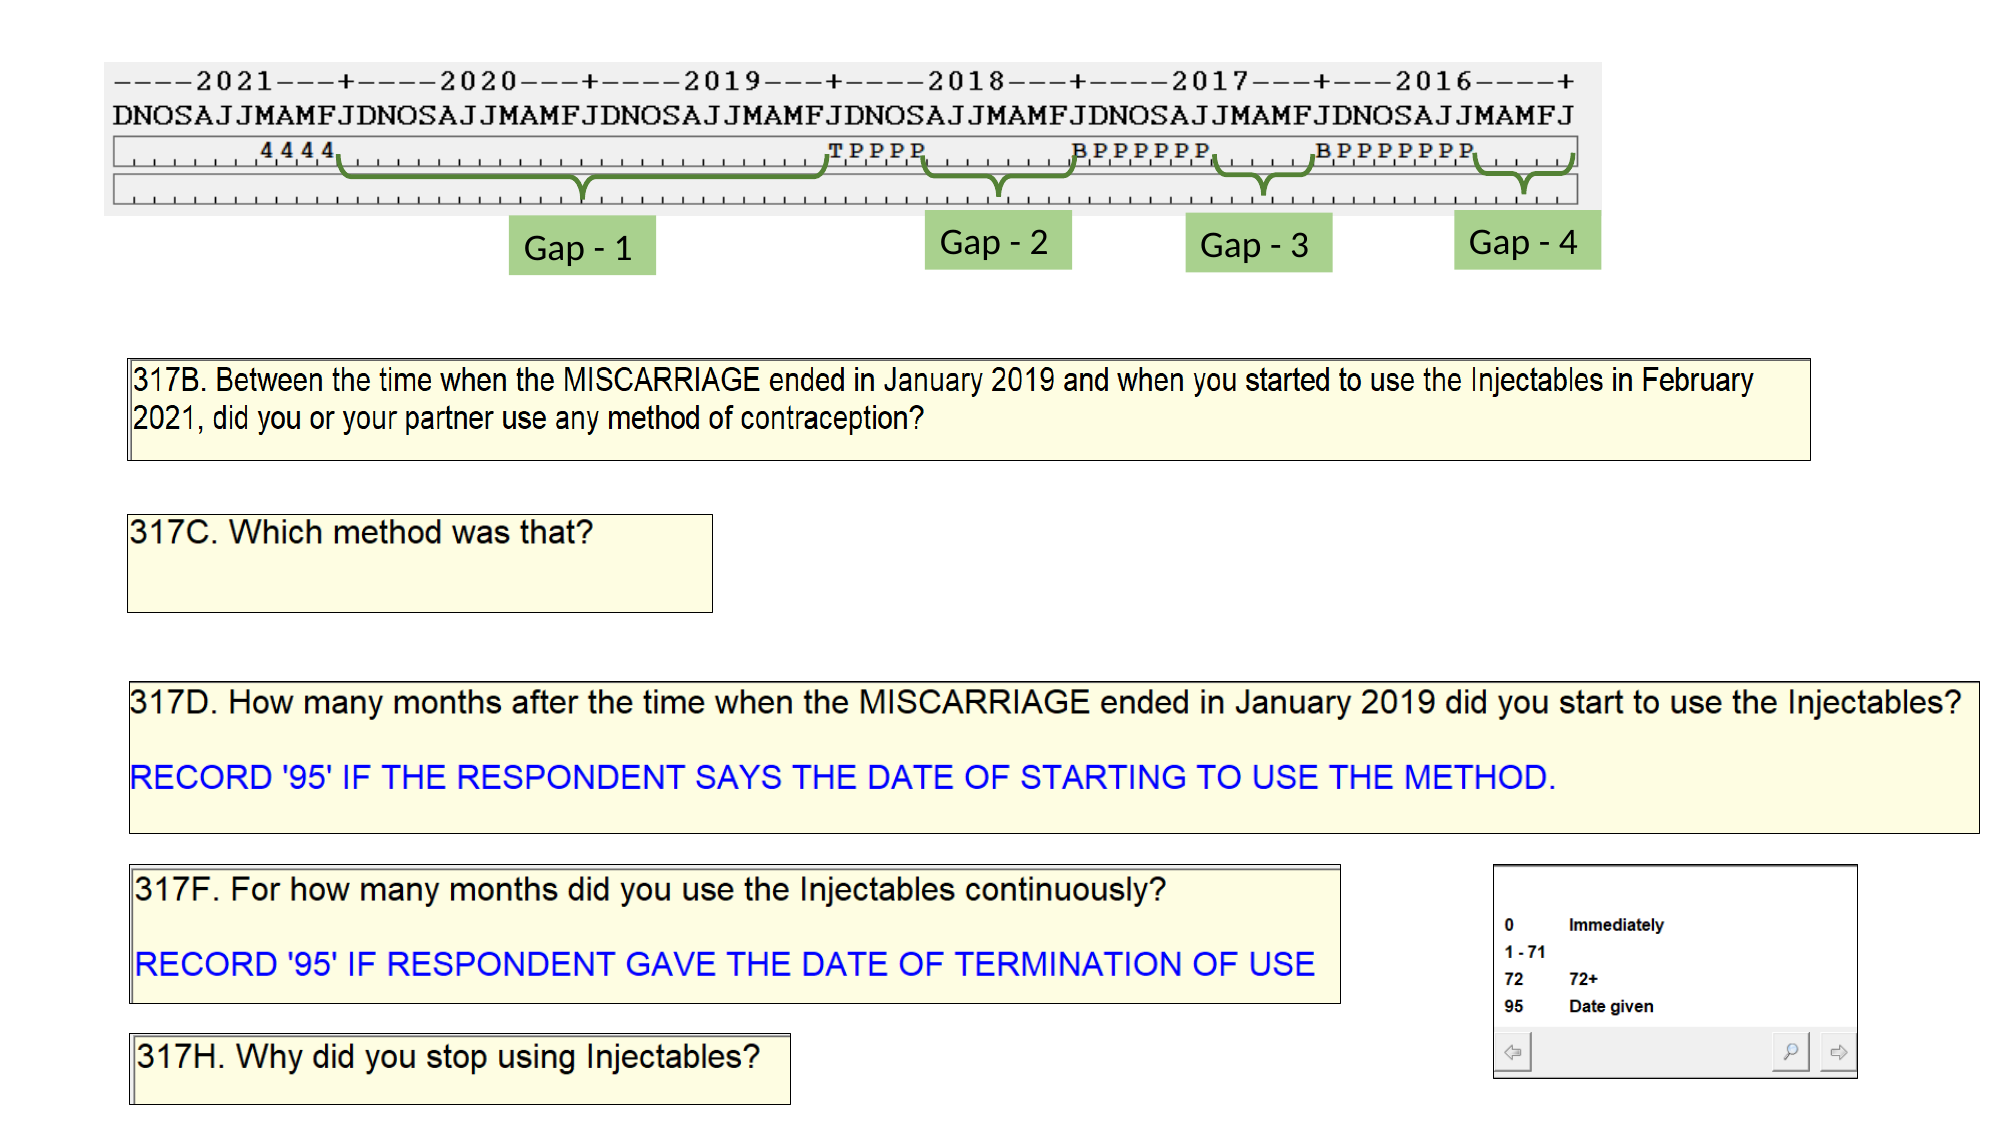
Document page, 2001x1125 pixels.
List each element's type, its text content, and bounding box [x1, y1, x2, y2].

picture [129, 1033, 790, 1104]
text_box Gap - 4 [1454, 216, 1602, 270]
picture [129, 864, 1340, 1003]
picture [129, 681, 1980, 833]
text_box Gap - 1 [508, 216, 657, 276]
picture [127, 358, 1810, 460]
text_box Gap - 2 [924, 216, 1073, 270]
text_box Gap - 3 [1185, 216, 1333, 273]
picture [127, 514, 713, 613]
picture [104, 62, 1602, 216]
picture [1493, 864, 1858, 1078]
